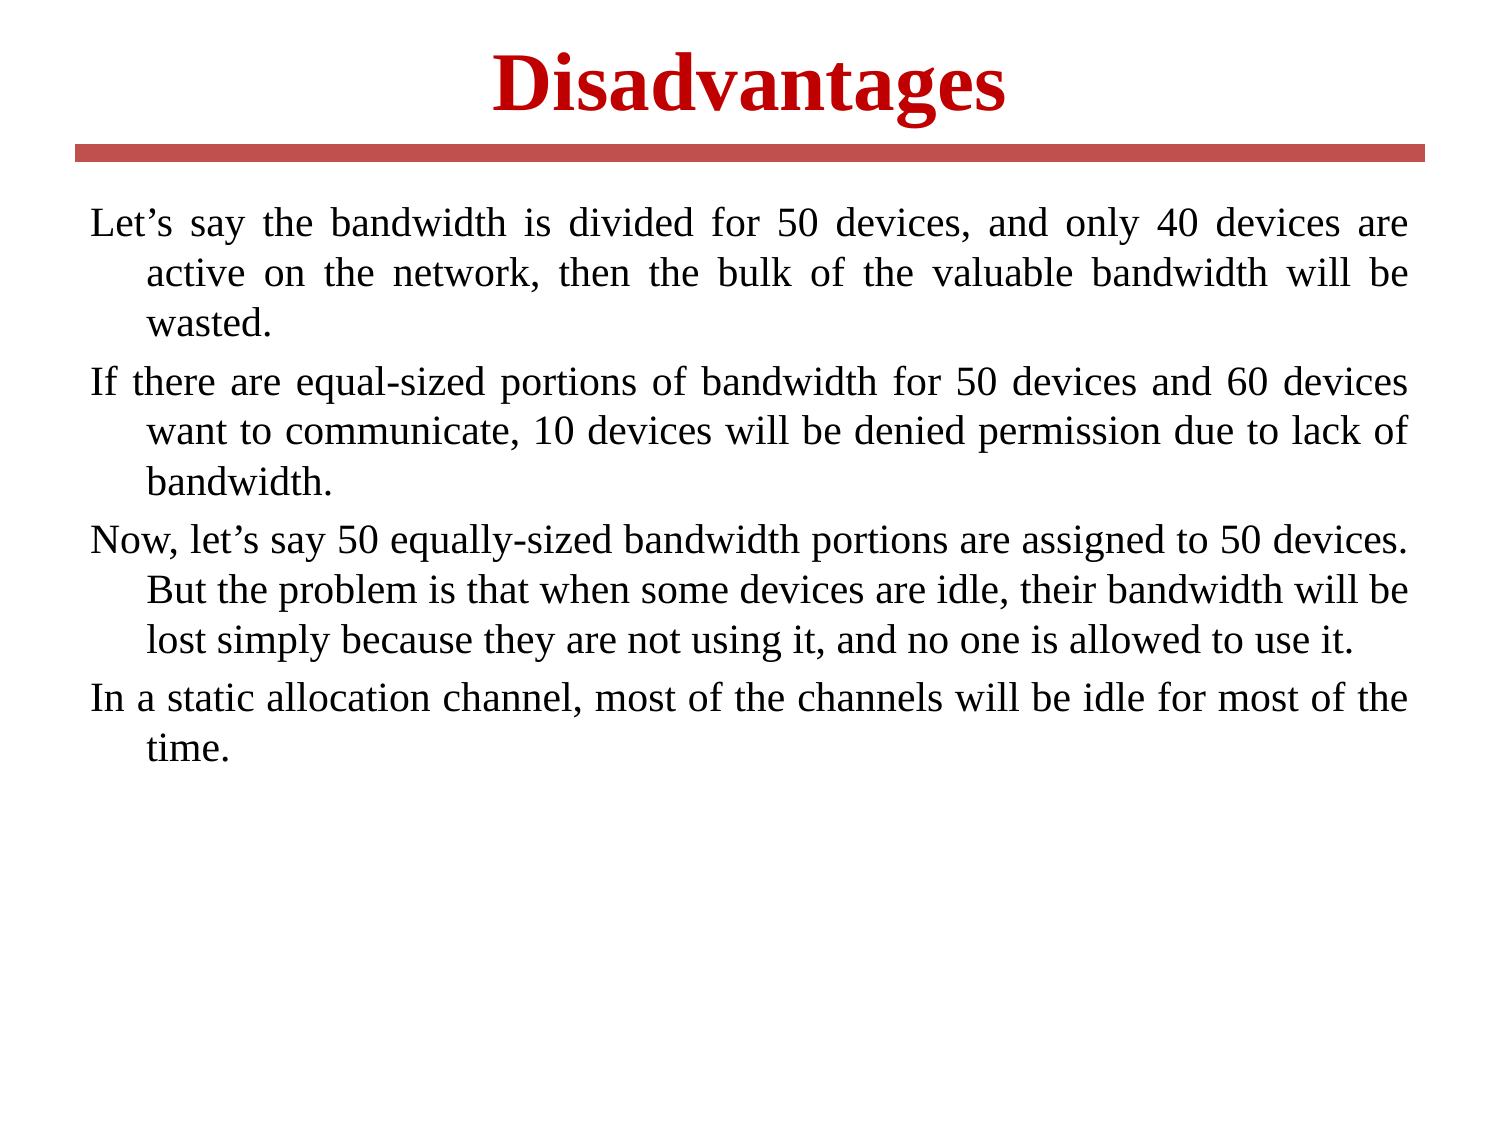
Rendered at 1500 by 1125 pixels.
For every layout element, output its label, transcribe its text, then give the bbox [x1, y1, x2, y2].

list Let’s say the bandwidth is divided for 50 devices, and only 40 devices are active on the network, then the bulk of the valuable bandwidth will be wasted. If there are equal-sized portions of bandwidth for 50 devices and 60 devices want to communicate, 10 devices will be denied permission due to lack of bandwidth. Now, let’s say 50 equally-sized bandwidth portions are assigned to 50 devices. But the problem is that when some devices are idle, their bandwidth will be lost simply because they are not using it, and no one is allowed to use it. In a static allocation channel, most of the channels will be idle for most of the time. [75, 187, 1425, 1005]
title Disadvantages [75, 3, 1425, 150]
